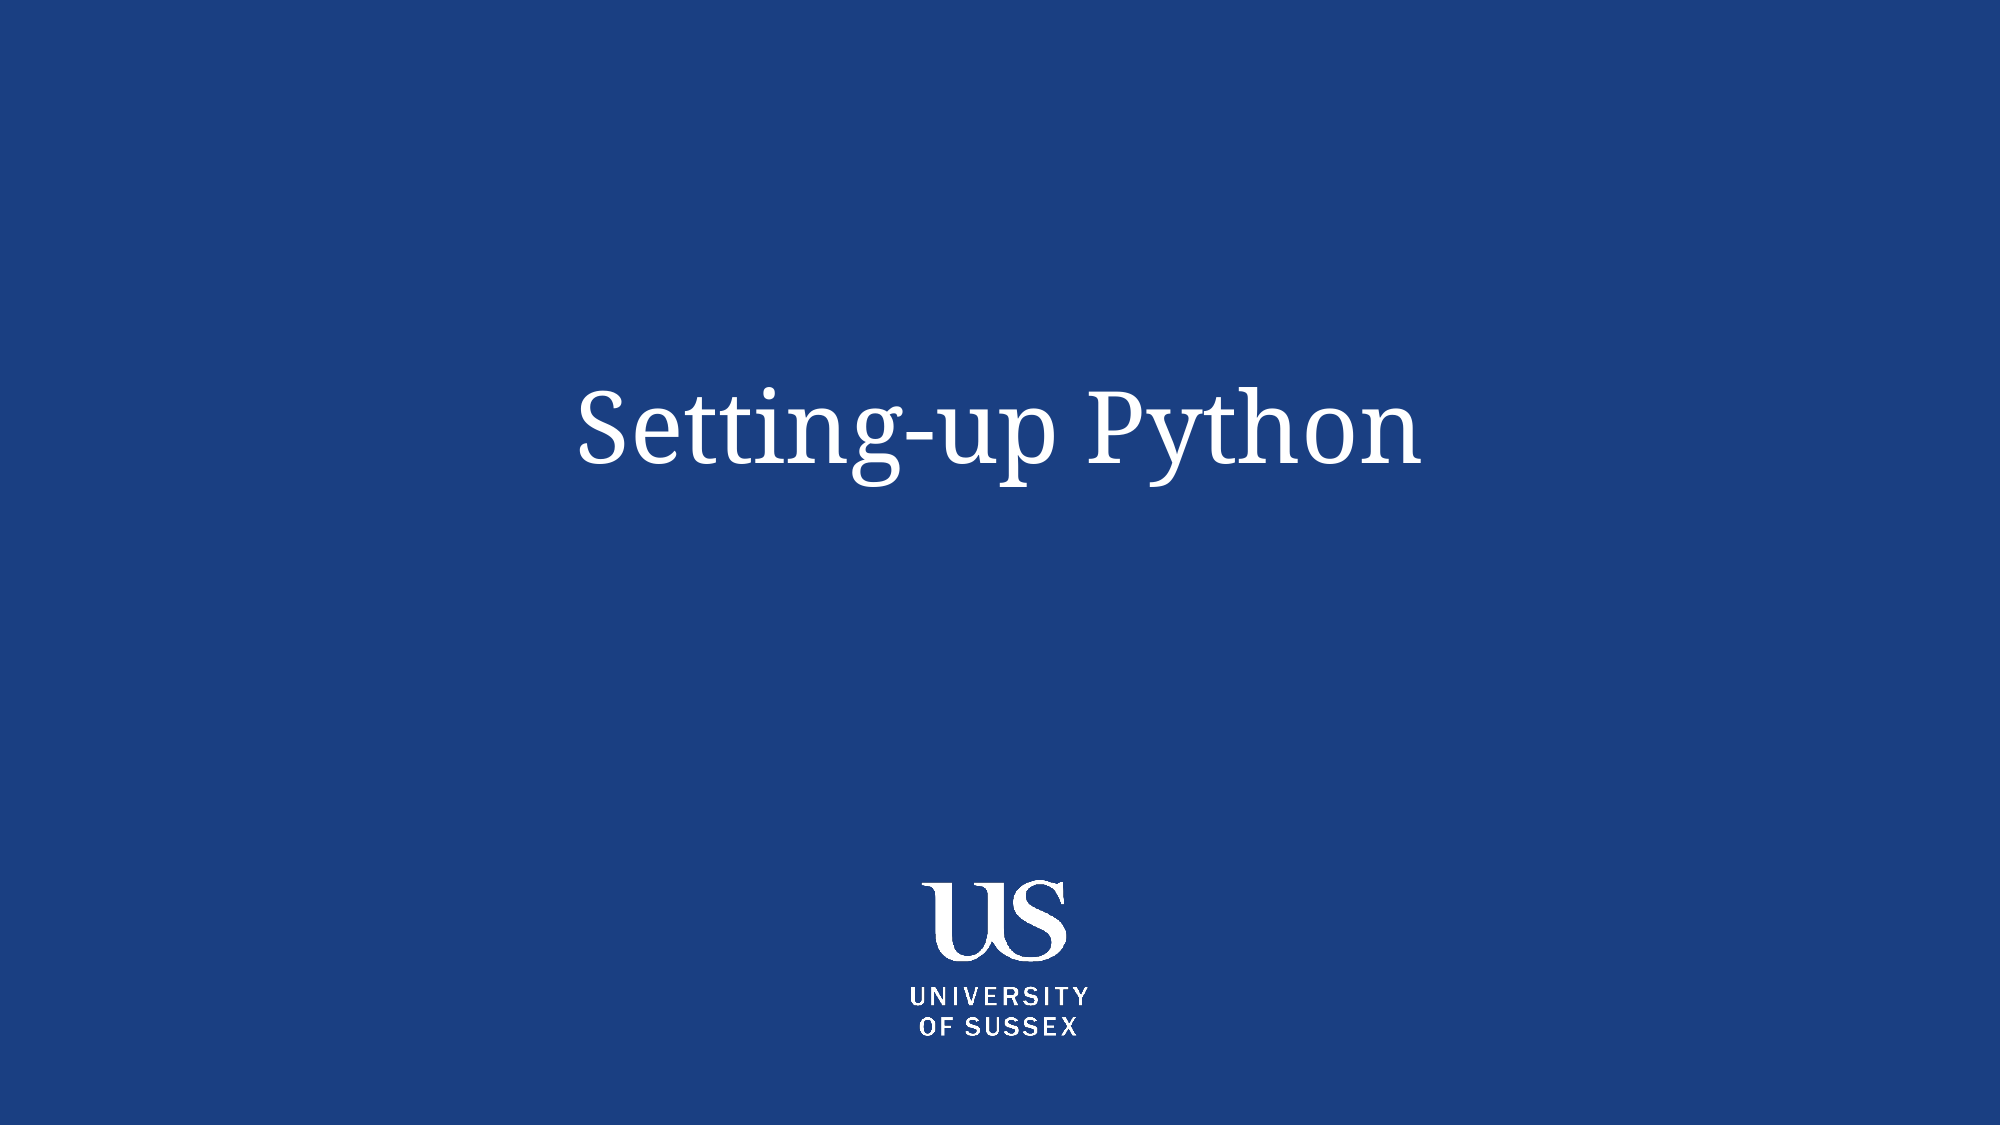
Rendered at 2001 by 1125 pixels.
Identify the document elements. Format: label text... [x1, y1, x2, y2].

picture [911, 880, 1088, 1036]
title Setting-up Python [249, 257, 1750, 493]
